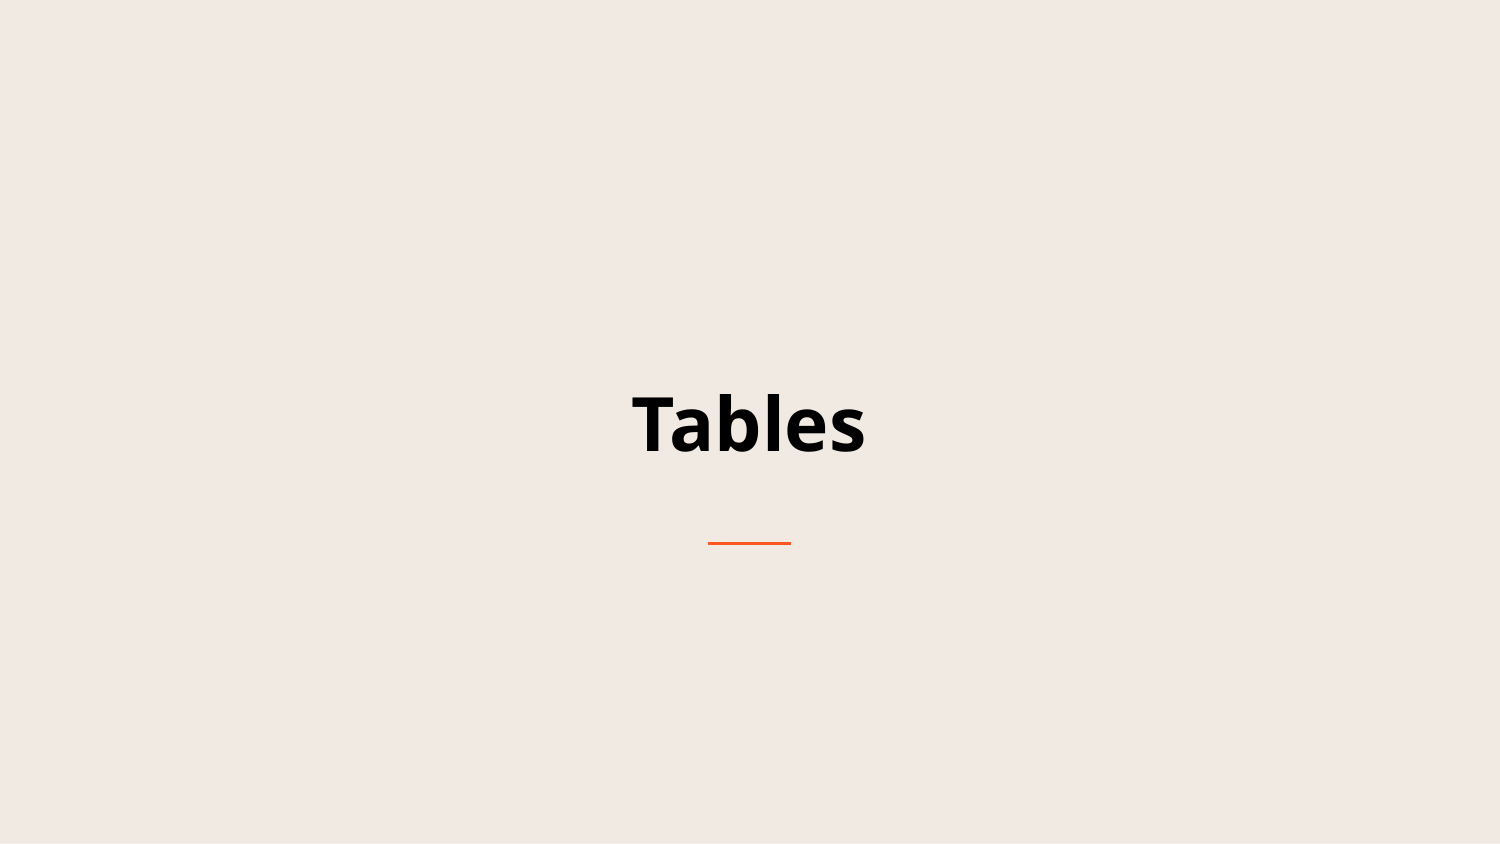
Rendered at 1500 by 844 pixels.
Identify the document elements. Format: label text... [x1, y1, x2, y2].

title Tables [51, 300, 1448, 544]
